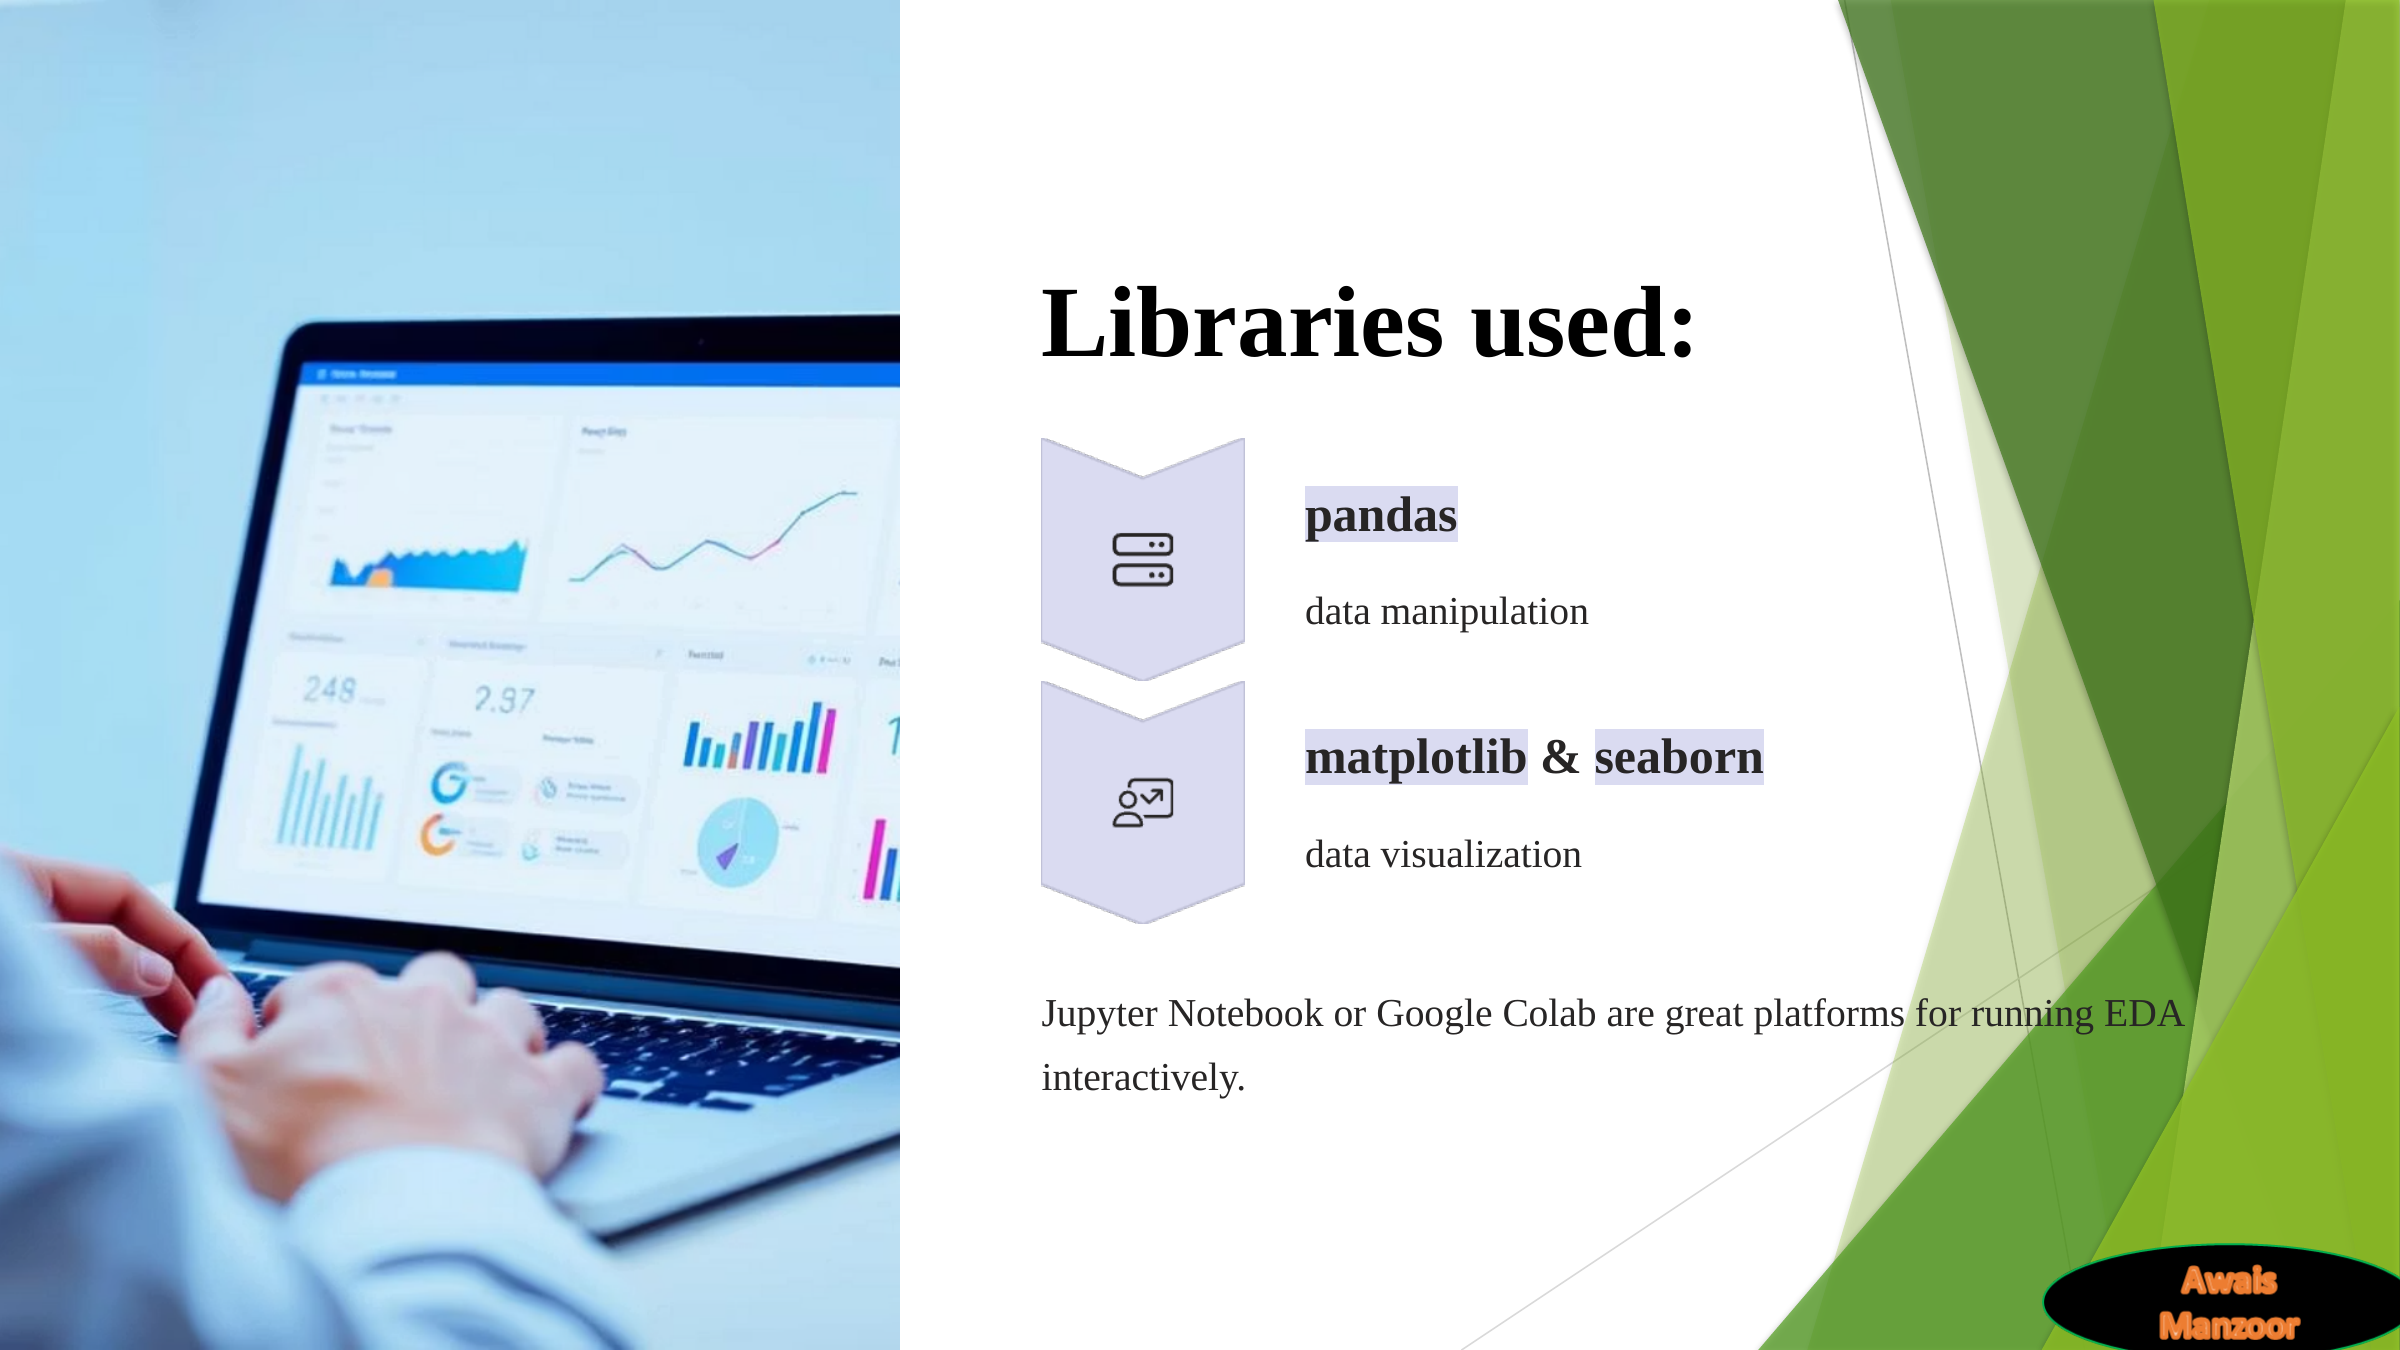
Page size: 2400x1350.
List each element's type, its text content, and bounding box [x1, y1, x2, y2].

picture [2041, 1242, 2400, 1350]
text_box matplotlib & seaborn [1305, 721, 1835, 787]
picture [0, 0, 901, 1350]
text_box Jupyter Notebook or Google Colab are great platforms for running EDA interactively. [1041, 969, 2259, 1100]
picture [1041, 437, 1245, 925]
text_box data visualization [1304, 810, 2259, 876]
text_box data manipulation [1304, 567, 2259, 633]
text_box pandas [1305, 478, 1812, 544]
text_box Libraries used: [1041, 250, 2055, 378]
